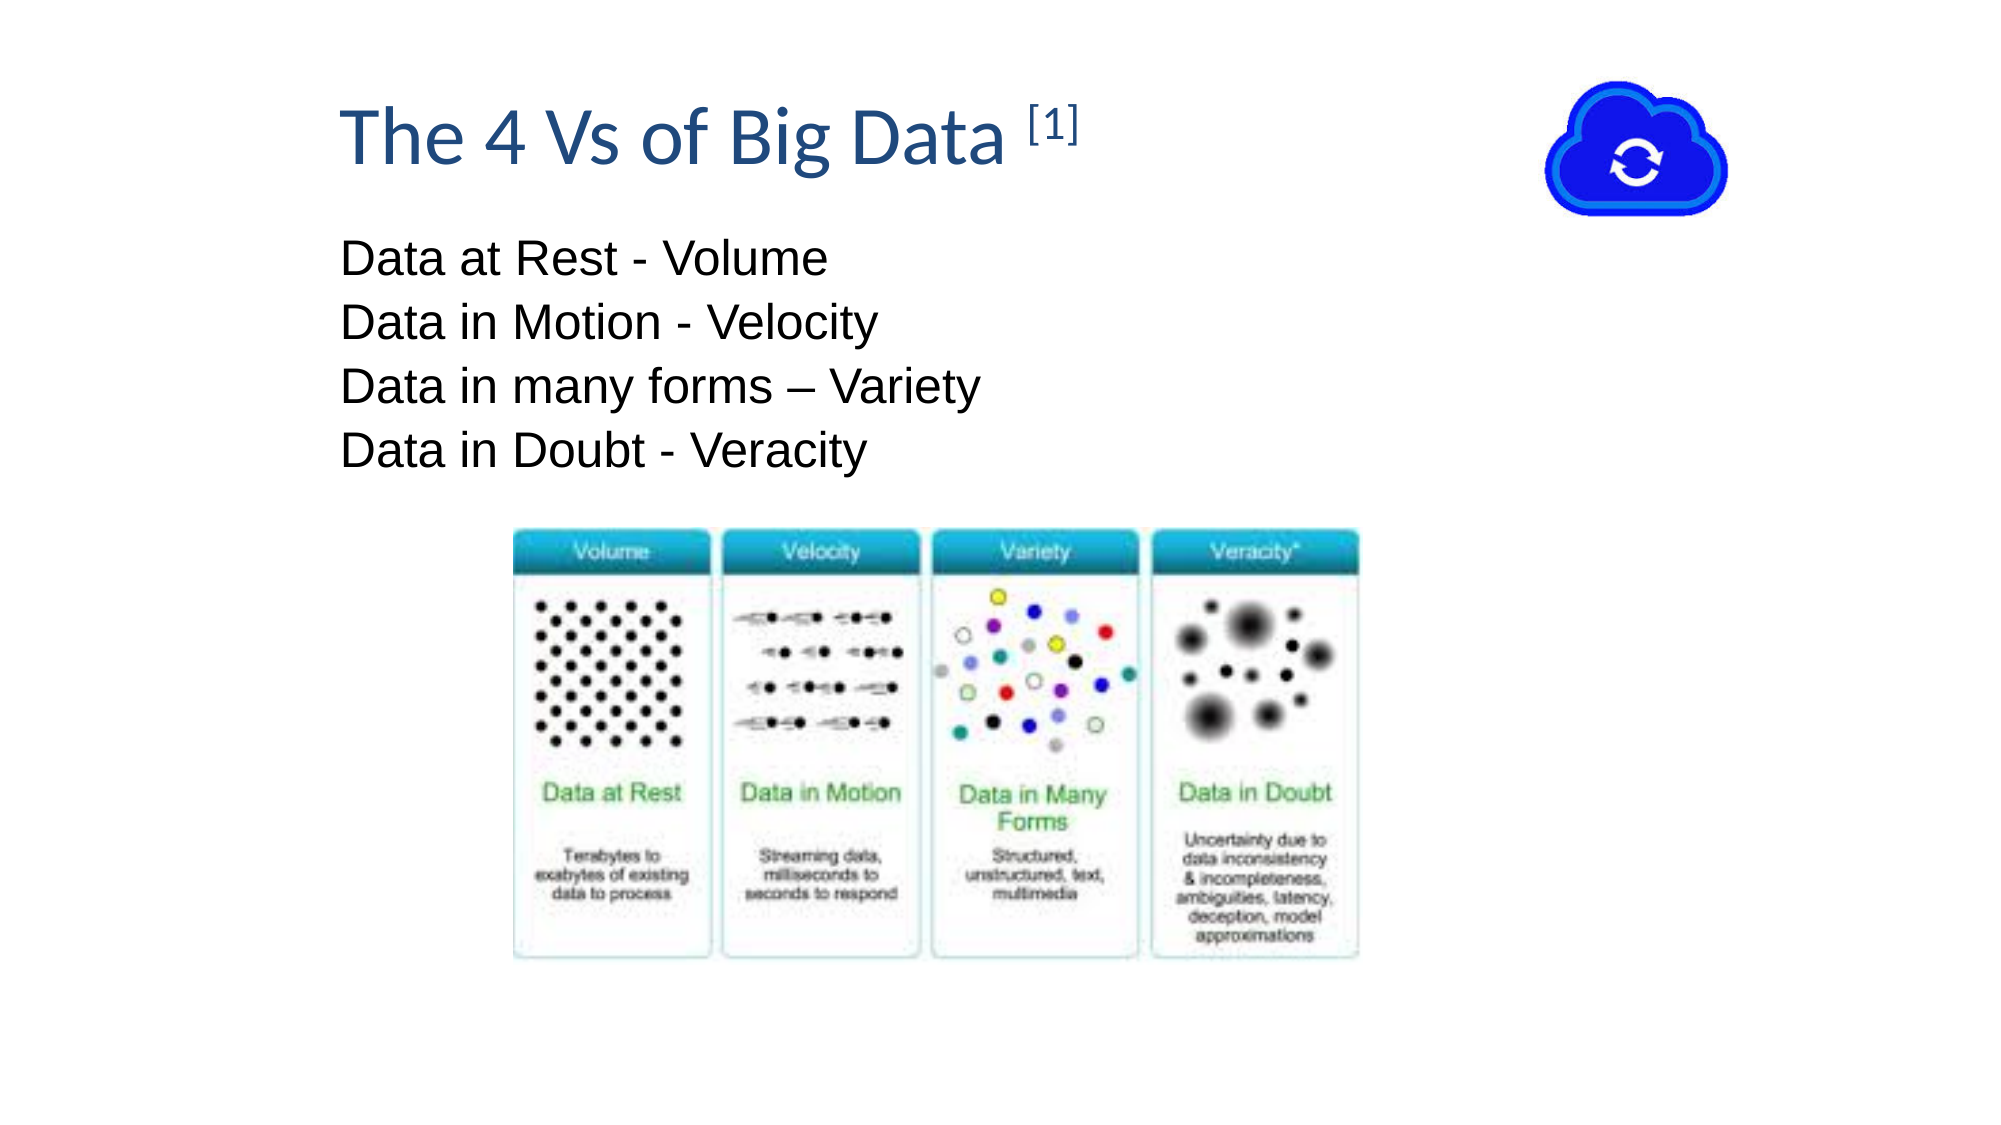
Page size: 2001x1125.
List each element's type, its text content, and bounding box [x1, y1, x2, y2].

picture [513, 527, 1364, 965]
picture [1538, 68, 1737, 232]
list Data at Rest - Volume Data in Motion - Velocity Data in many forms – Variety Data in Doubt - Veracity [324, 224, 1675, 1050]
title The 4 Vs of Big Data [1] [324, 50, 1675, 213]
